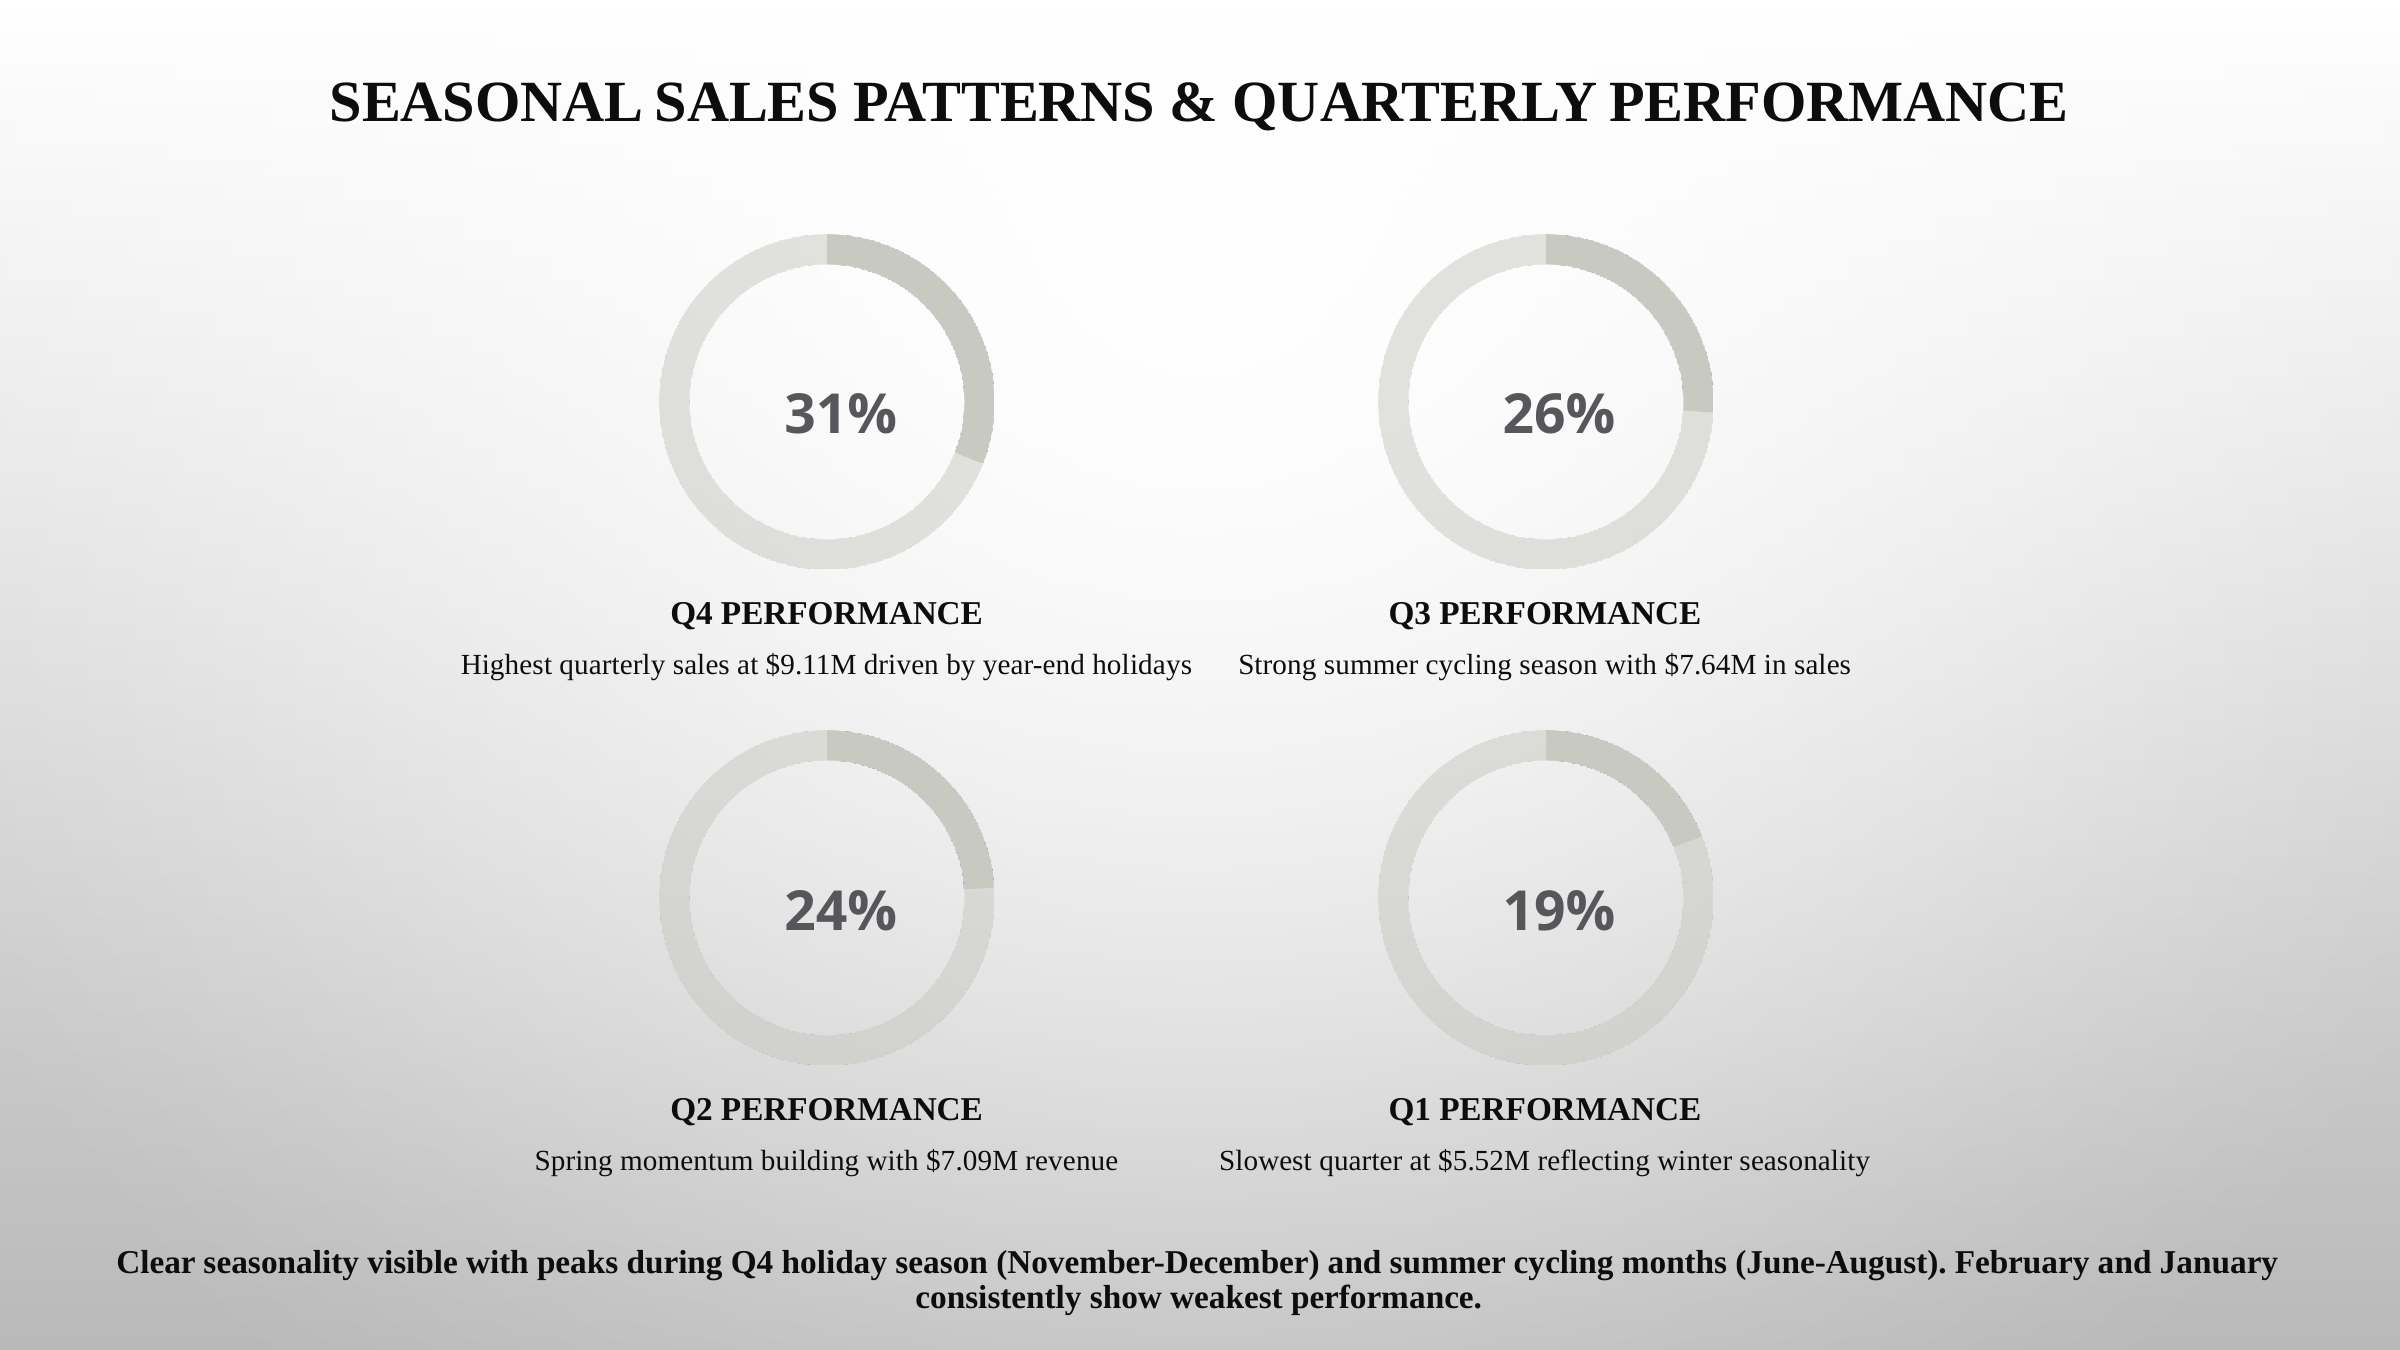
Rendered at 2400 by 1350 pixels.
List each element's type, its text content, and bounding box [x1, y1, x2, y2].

text_box Clear seasonality visible with peaks during Q4 holiday season (November-December) and summer cycling months (June-August). February and January consistently show weakest performance. [46, 1244, 2352, 1293]
text_box SEASONAL SALES PATTERNS & QUARTERLY PERFORMANCE [172, 27, 2226, 168]
picture [0, 0, 2400, 1350]
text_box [481, 234, 1891, 1177]
